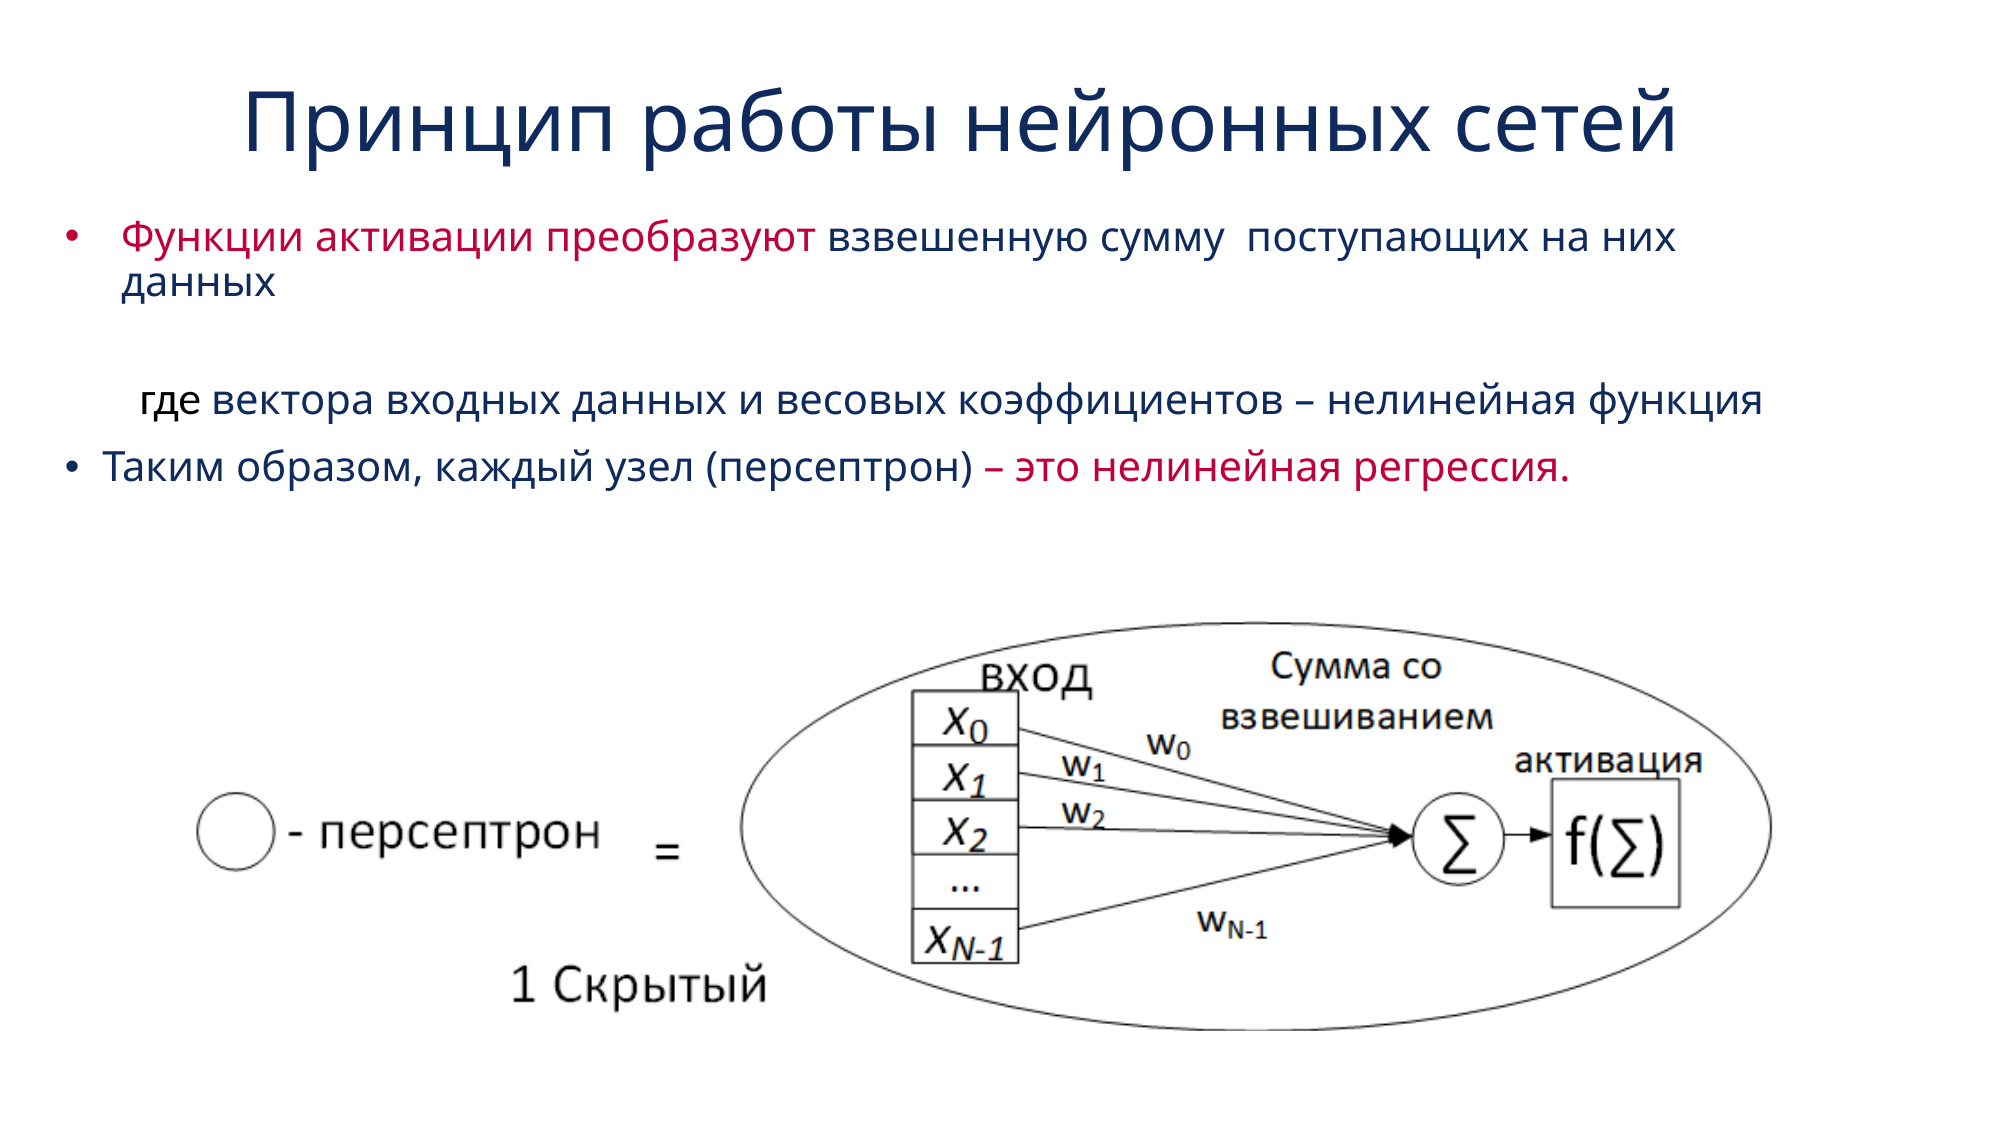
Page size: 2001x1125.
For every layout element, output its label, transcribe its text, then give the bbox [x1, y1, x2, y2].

picture [194, 621, 1774, 1031]
title Принцип работы нейронных сетей [86, 0, 1837, 237]
